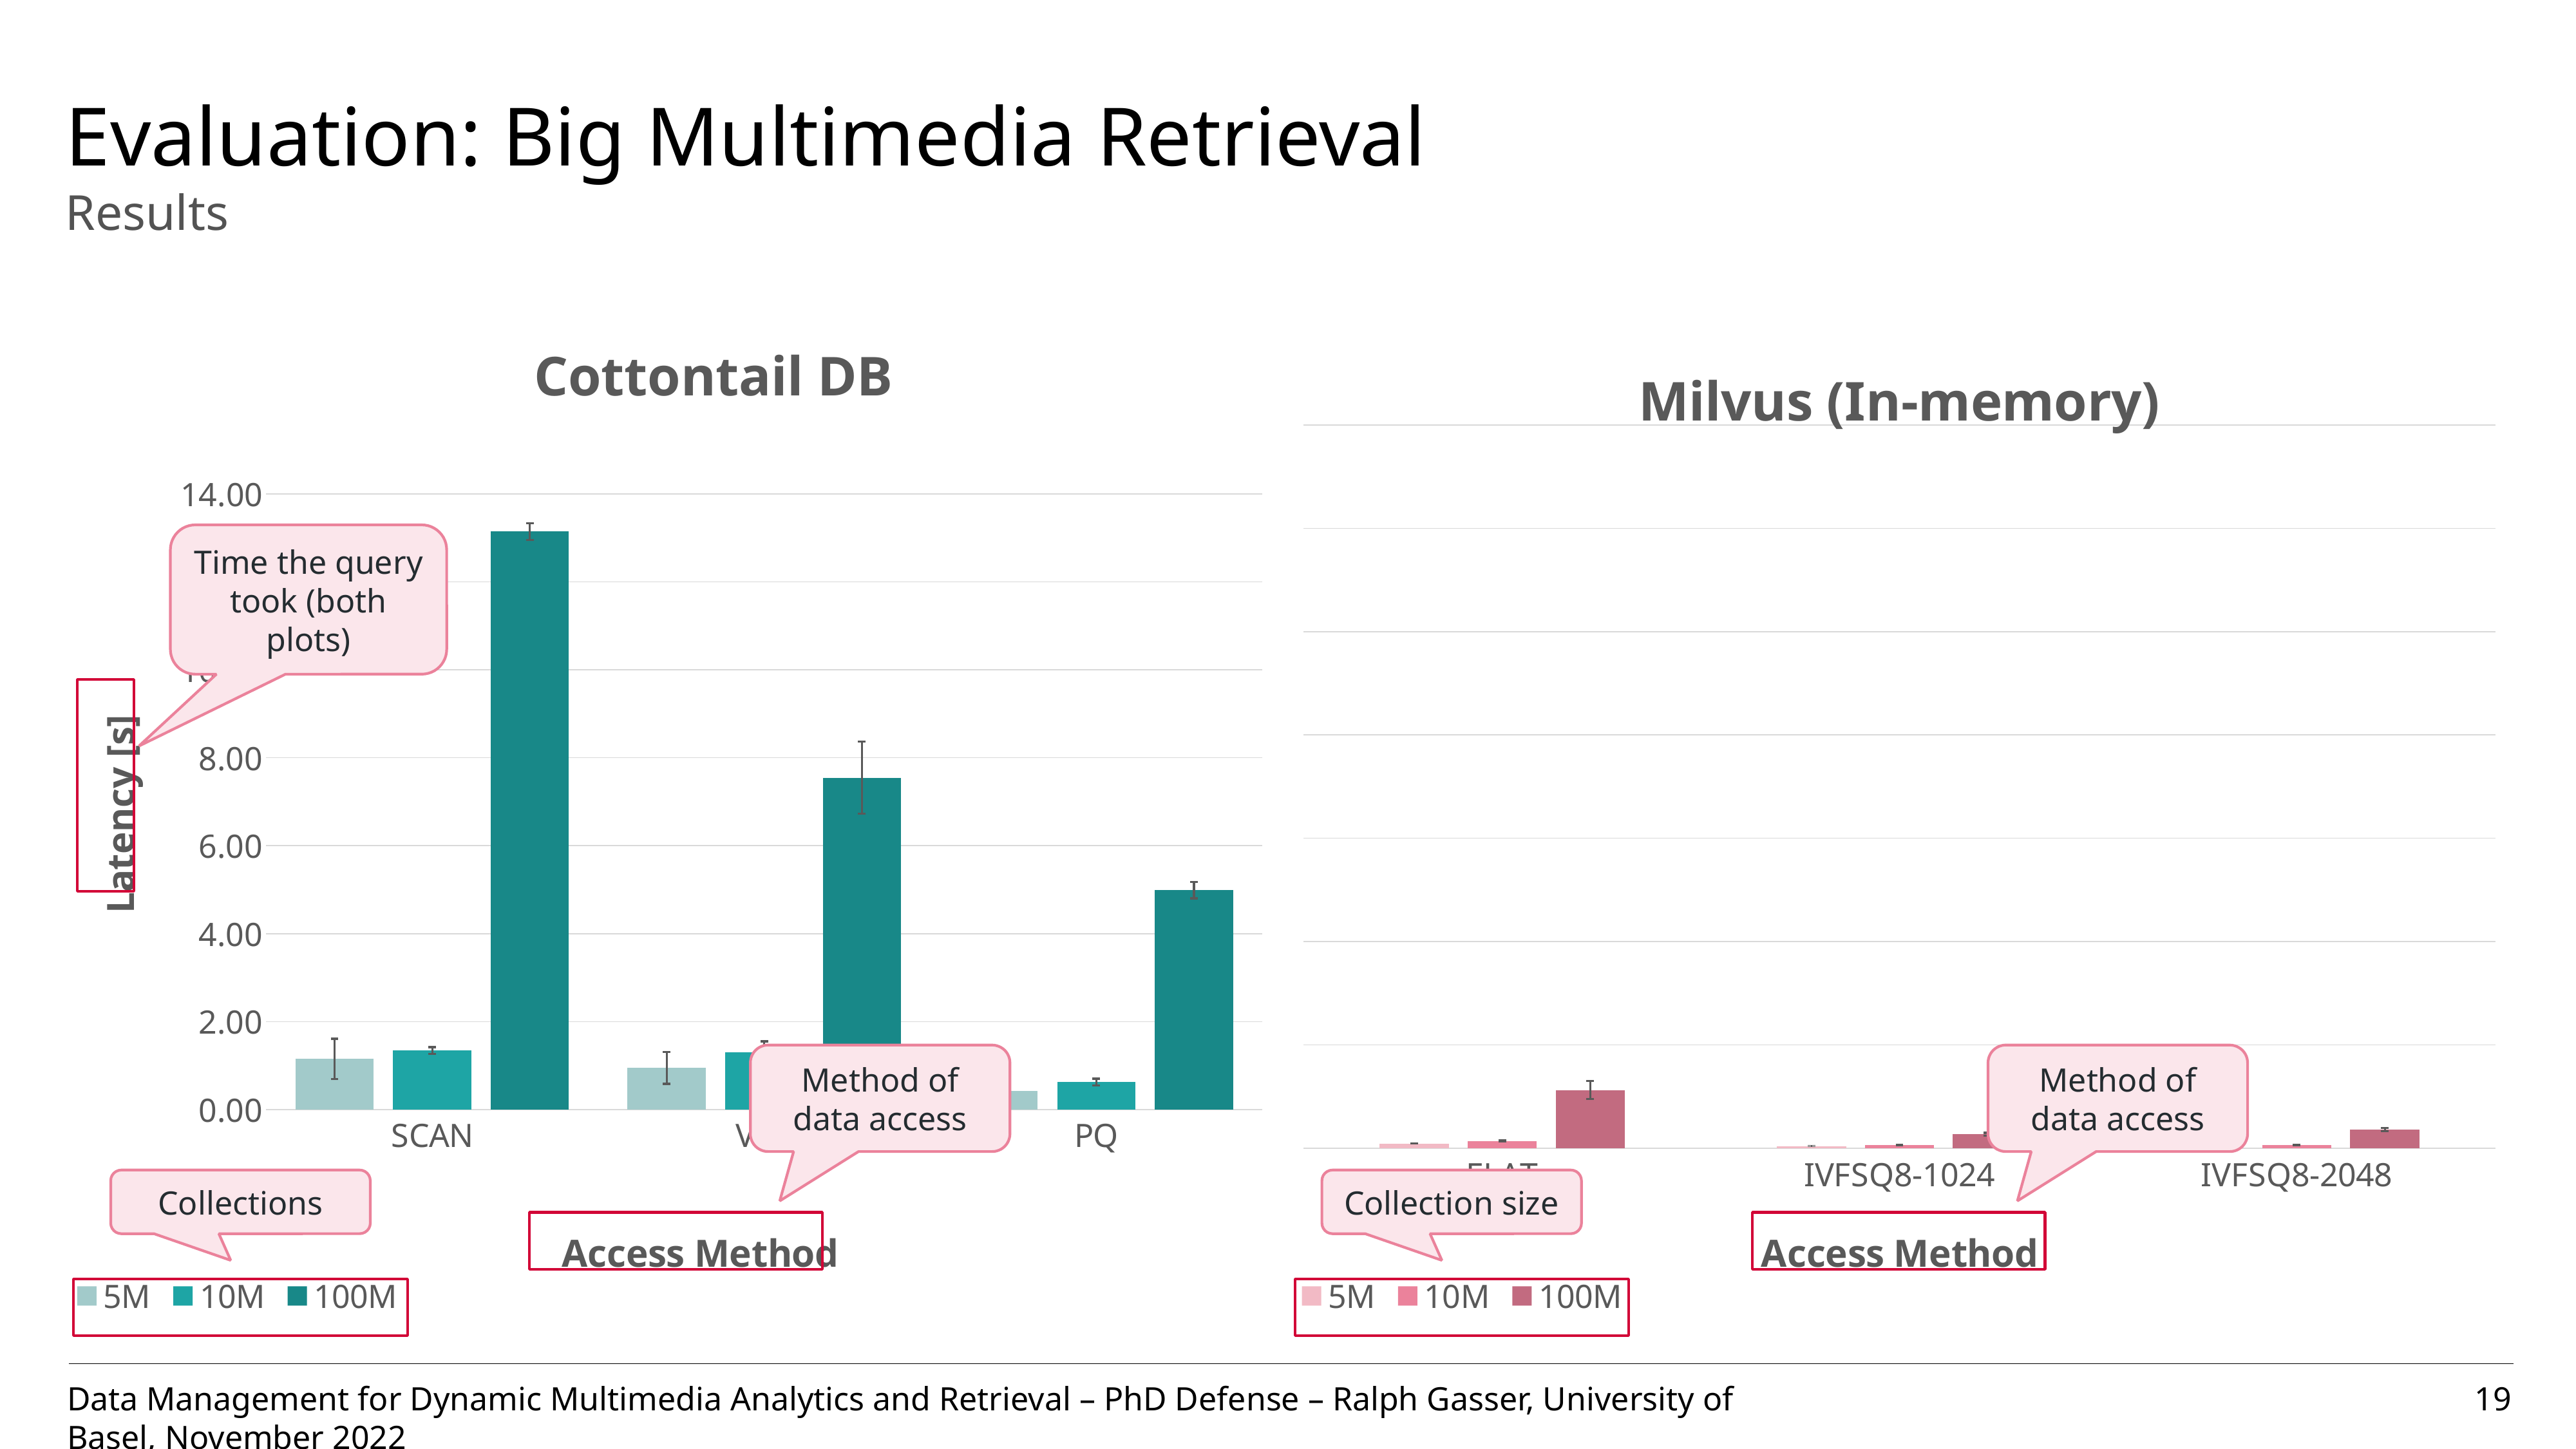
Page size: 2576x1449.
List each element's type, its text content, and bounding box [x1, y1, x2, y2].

text_box [1294, 1331, 1629, 1336]
chart [65, 321, 1287, 1331]
chart [1289, 321, 2511, 1331]
slide_number 19 [2343, 1378, 2512, 1418]
title Evaluation: Big Multimedia Retrieval Results [65, 85, 2511, 322]
text_box [73, 1331, 408, 1336]
